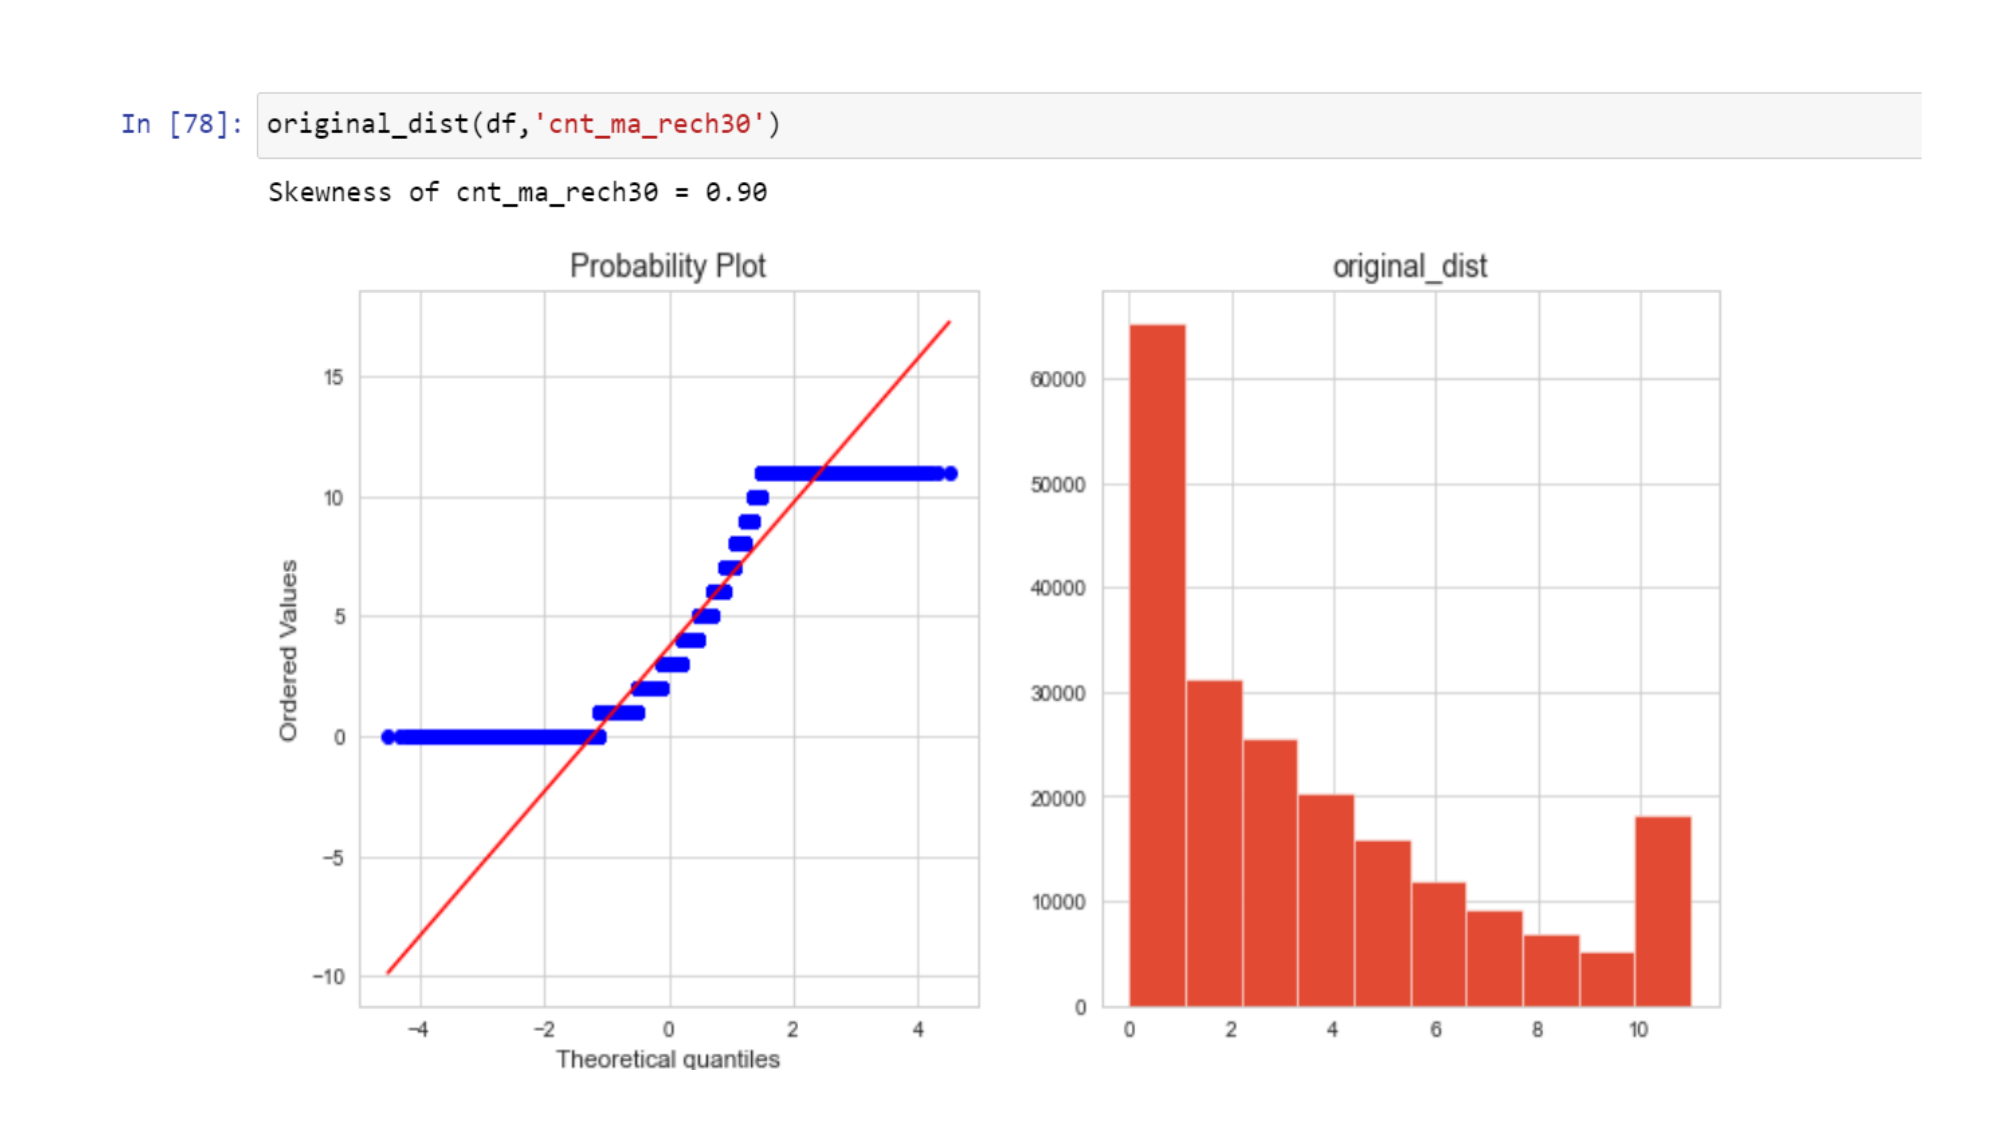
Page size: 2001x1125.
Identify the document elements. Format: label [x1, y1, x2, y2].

list [39, 66, 1922, 1070]
